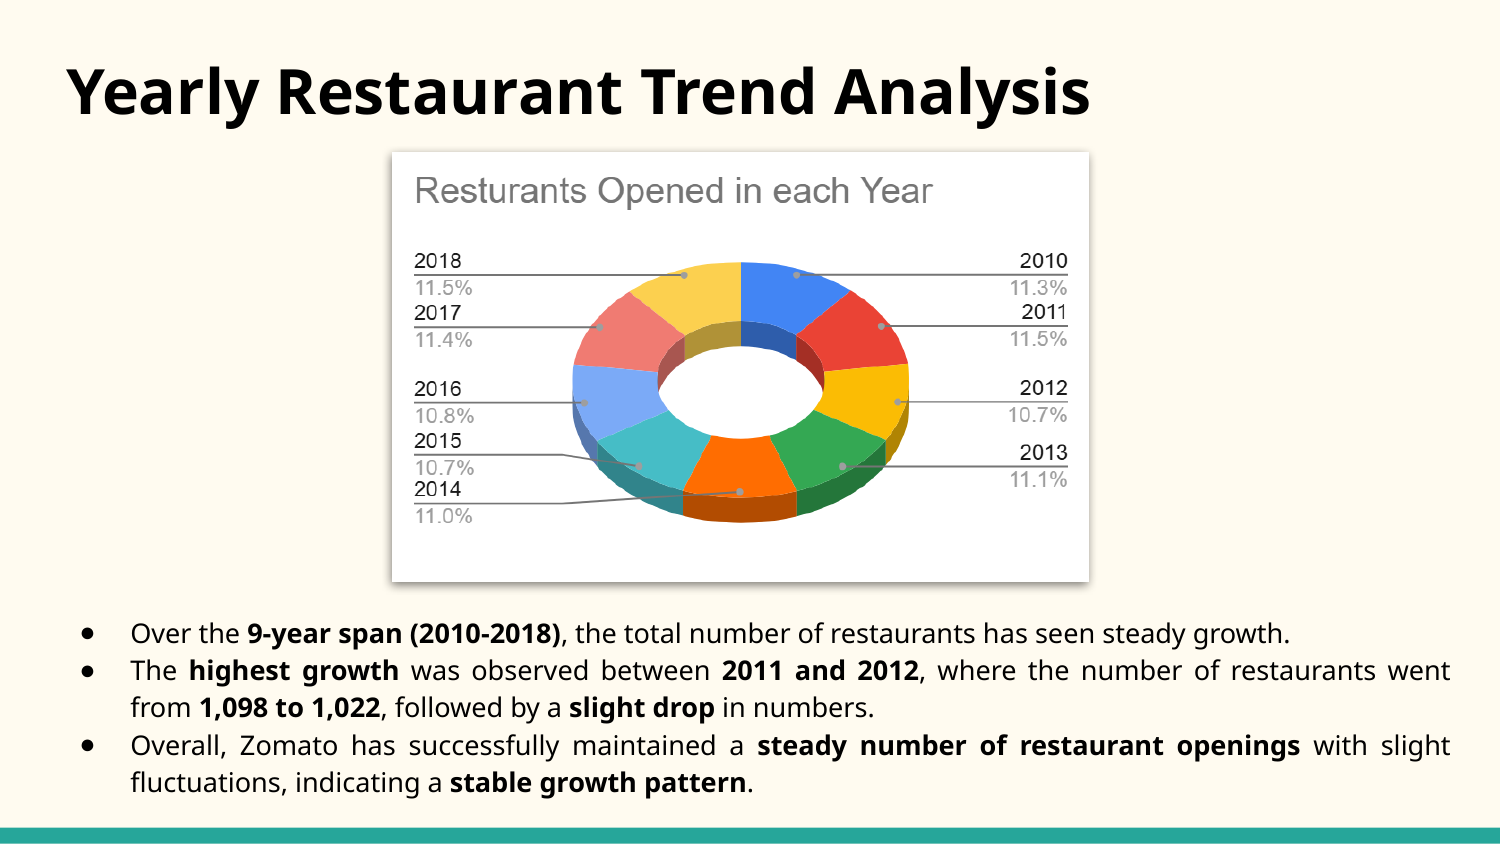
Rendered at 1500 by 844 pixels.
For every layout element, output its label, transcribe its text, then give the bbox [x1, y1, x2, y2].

picture [391, 152, 1089, 583]
title Yearly Restaurant Trend Analysis [51, 37, 1449, 139]
list Over the 9-year span (2010-2018), the total number of restaurants has seen steady growth. The highest growth was observed between 2011 and 2012, where the number of restaurants went from 1,098 to 1,022, followed by a slight drop in numbers. Overall, Zomato has successfully maintained a steady number of restaurant openings with slight fluctuations, indicating a stable growth pattern. [40, 596, 1466, 796]
